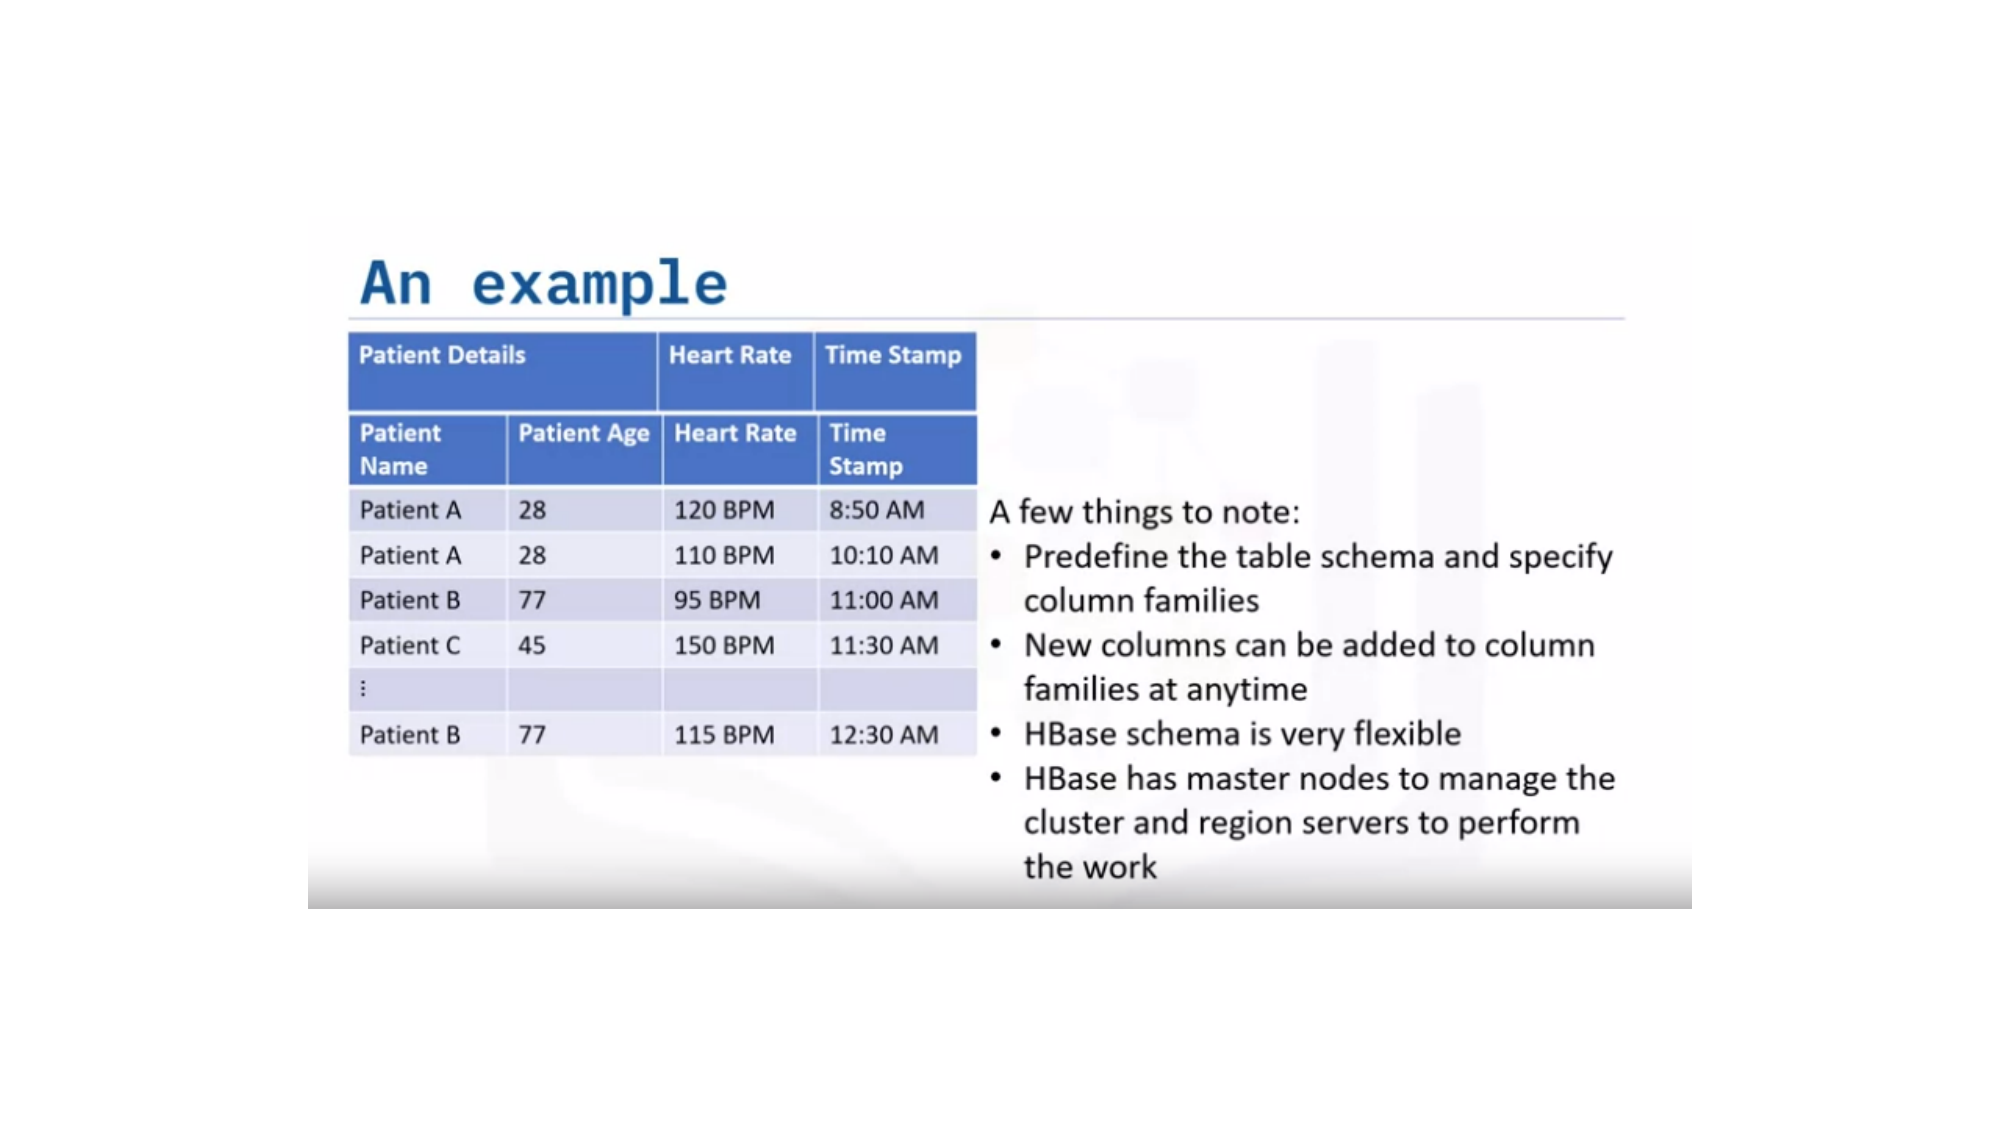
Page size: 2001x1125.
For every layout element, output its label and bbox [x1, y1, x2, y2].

picture [308, 216, 1692, 909]
